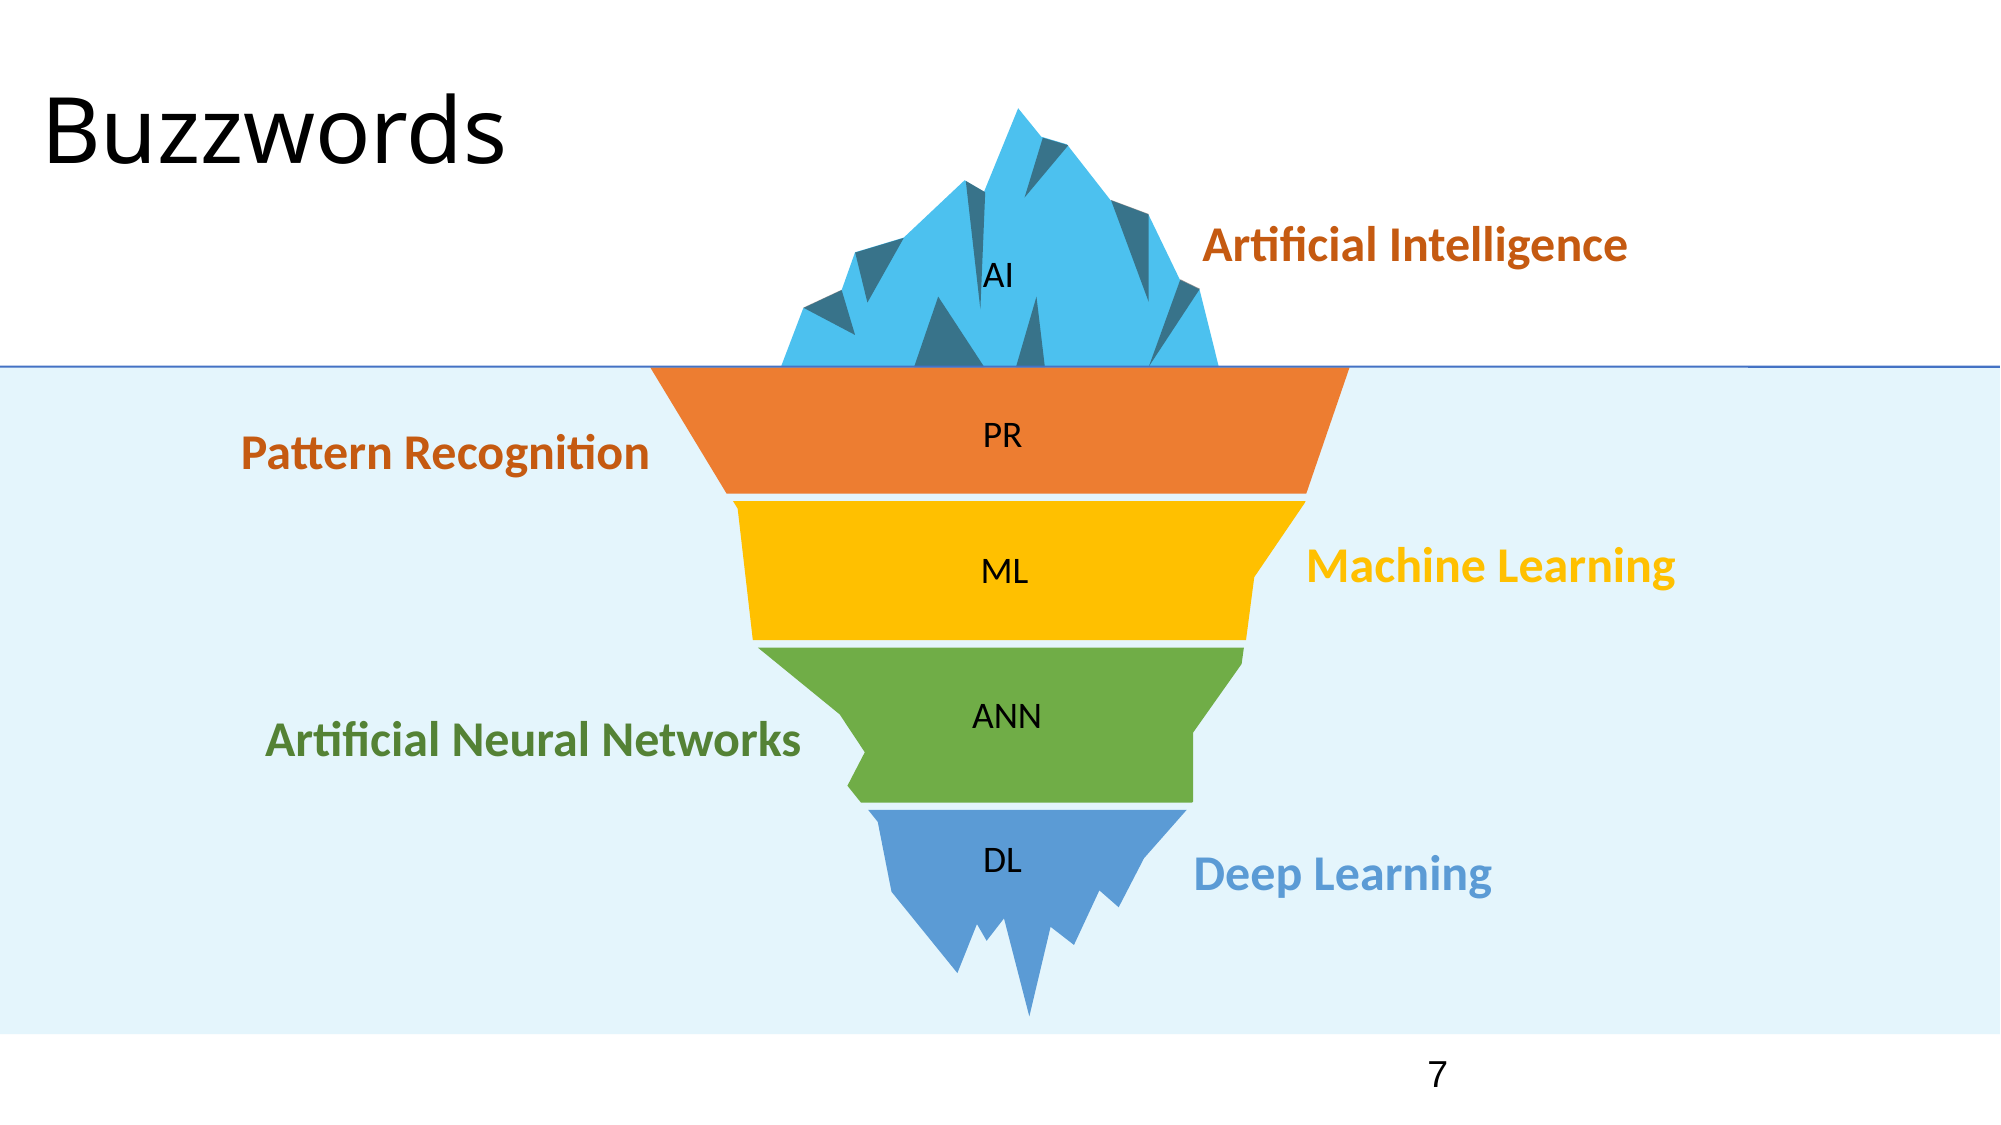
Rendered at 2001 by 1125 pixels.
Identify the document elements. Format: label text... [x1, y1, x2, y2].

title Buzzwords [26, 25, 1752, 243]
text_box [650, 368, 1350, 494]
text_box [868, 809, 1187, 1017]
text_box Machine Learning [1305, 525, 1786, 601]
text_box DL [968, 827, 1043, 888]
text_box [732, 501, 1306, 641]
text_box Deep Learning [1193, 833, 1674, 908]
text_box [757, 647, 1244, 803]
text_box Artificial Neural Networks [250, 698, 802, 774]
text_box Artificial Intelligence [1219, 204, 1629, 280]
text_box PR [968, 402, 1062, 463]
text_box [0, 368, 2000, 1035]
text_box ANN [957, 684, 1058, 744]
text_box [780, 108, 1219, 366]
text_box ML [965, 538, 1066, 599]
slide_number 7 [1412, 1042, 1863, 1103]
text_box Pattern Recognition [170, 412, 651, 488]
